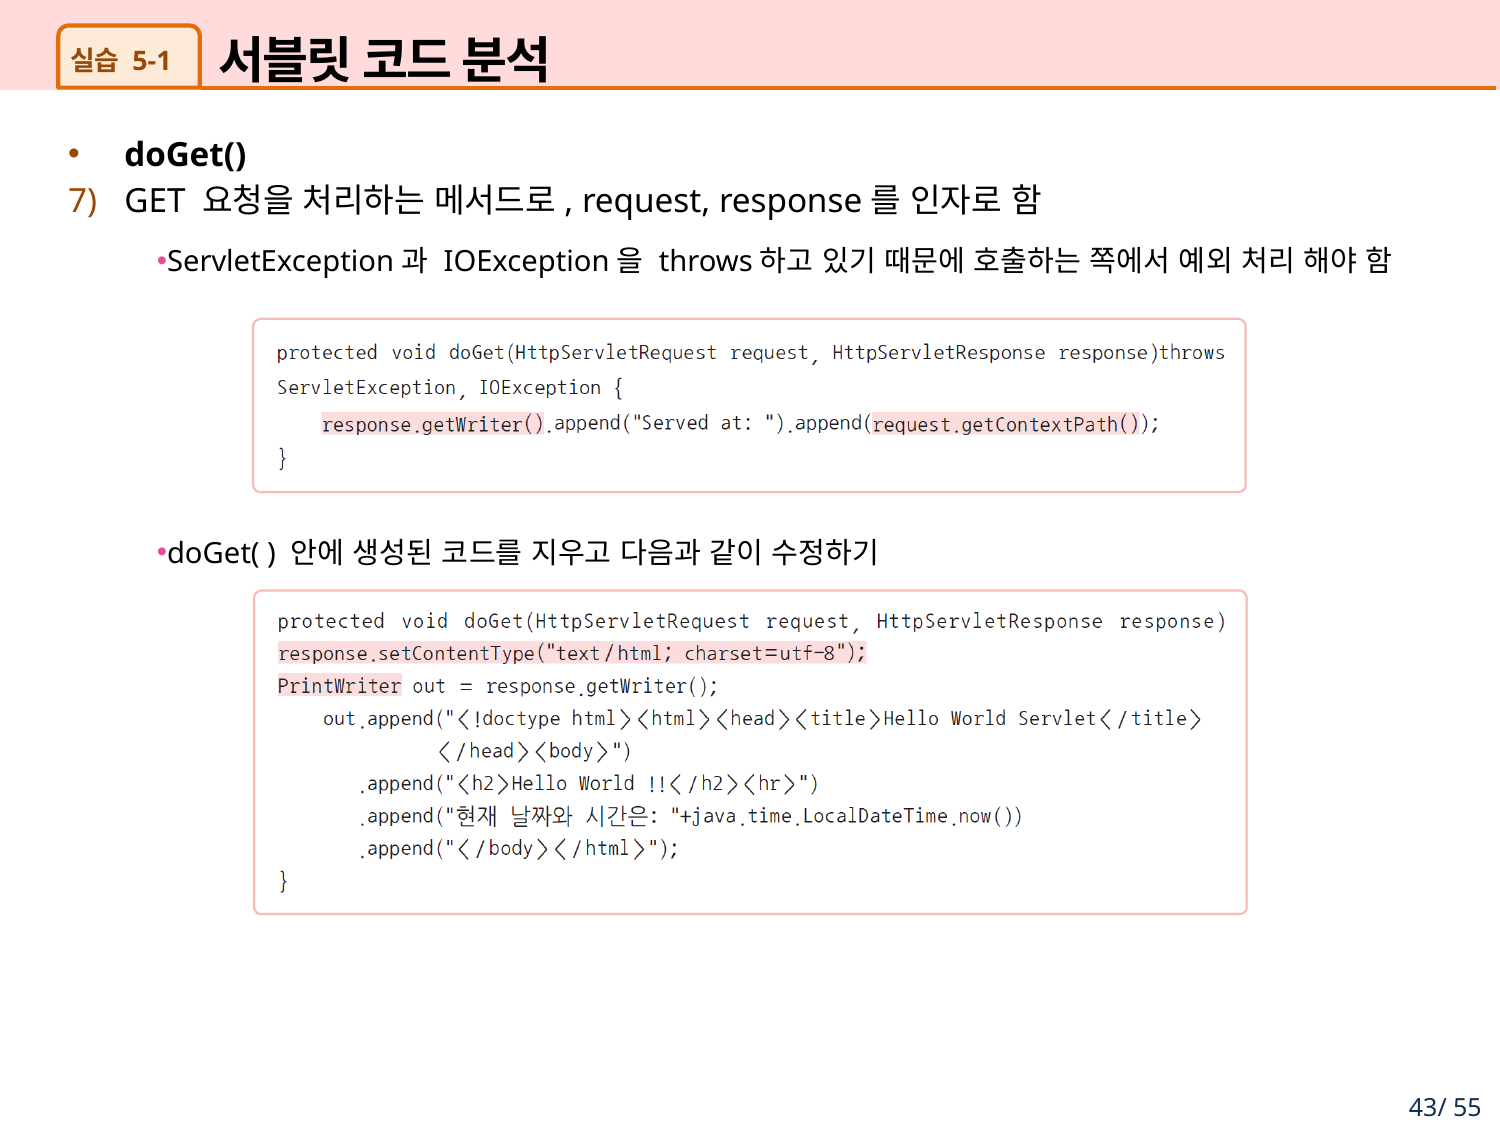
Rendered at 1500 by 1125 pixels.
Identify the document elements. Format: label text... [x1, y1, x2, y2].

title 서블릿 코드 분석 [203, 19, 1365, 97]
list doGet() GET 요청을 처리하는 메서드로, request, response를 인자로 함 ServletException과 IOException을 throws하고 있기 때문에 호출하는 쪽에서 예외 처리 해야 함 doGet( ) 안에 생성된 코드를 지우고 다음과 같이 수정하기 [53, 125, 1425, 1005]
picture [247, 585, 1253, 922]
picture [248, 314, 1252, 498]
text_box 실습 5-1 [55, 35, 206, 83]
